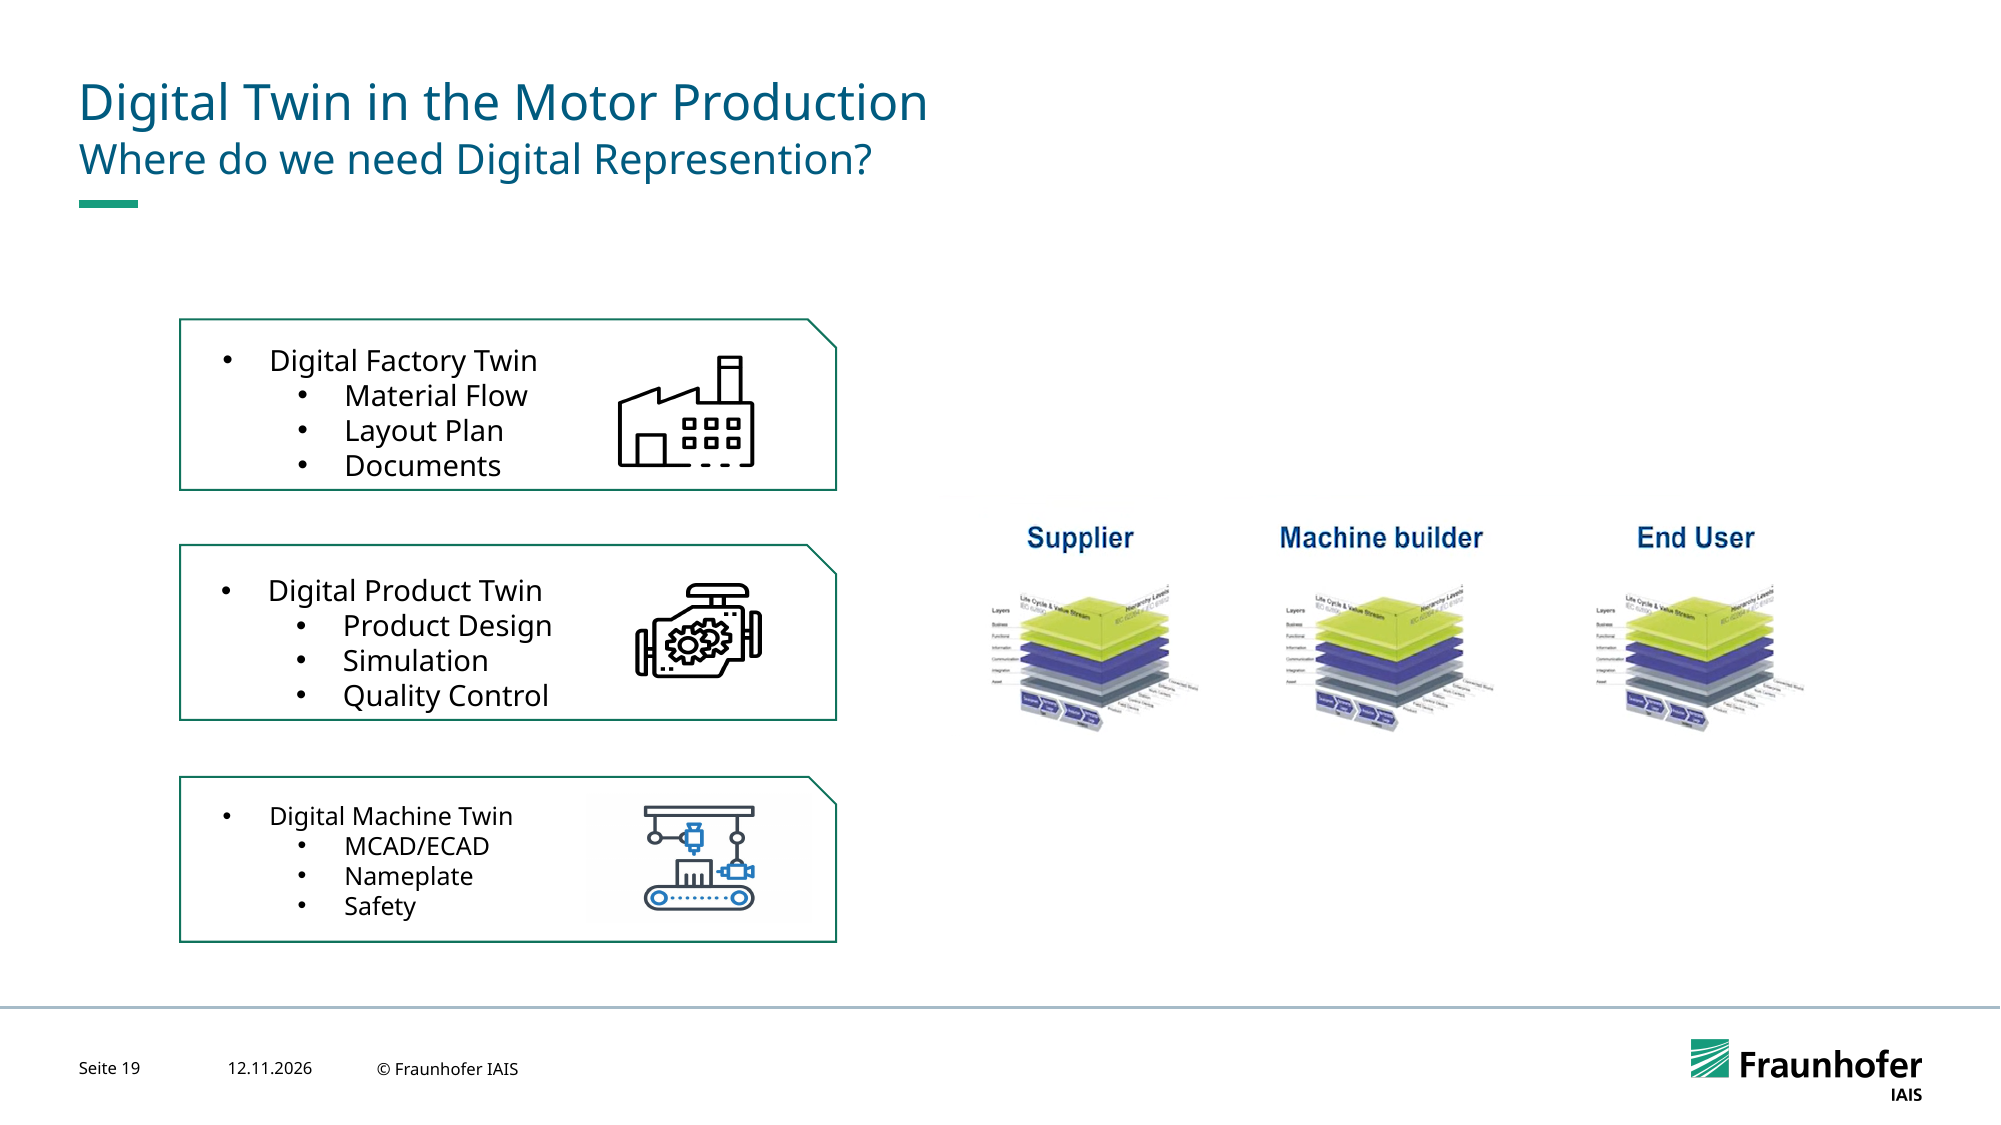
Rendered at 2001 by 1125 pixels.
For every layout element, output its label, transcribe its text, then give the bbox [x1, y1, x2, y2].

list Where do we need Digital Represention? [78, 127, 1922, 180]
footer © Fraunhofer IAIS [376, 1059, 862, 1080]
title Digital Twin in the Motor Production [78, 64, 1922, 127]
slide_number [227, 1059, 346, 1080]
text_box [180, 319, 837, 942]
slide_number Seite 19 [78, 1059, 197, 1080]
picture [1691, 1039, 1922, 1101]
picture [923, 354, 1922, 736]
